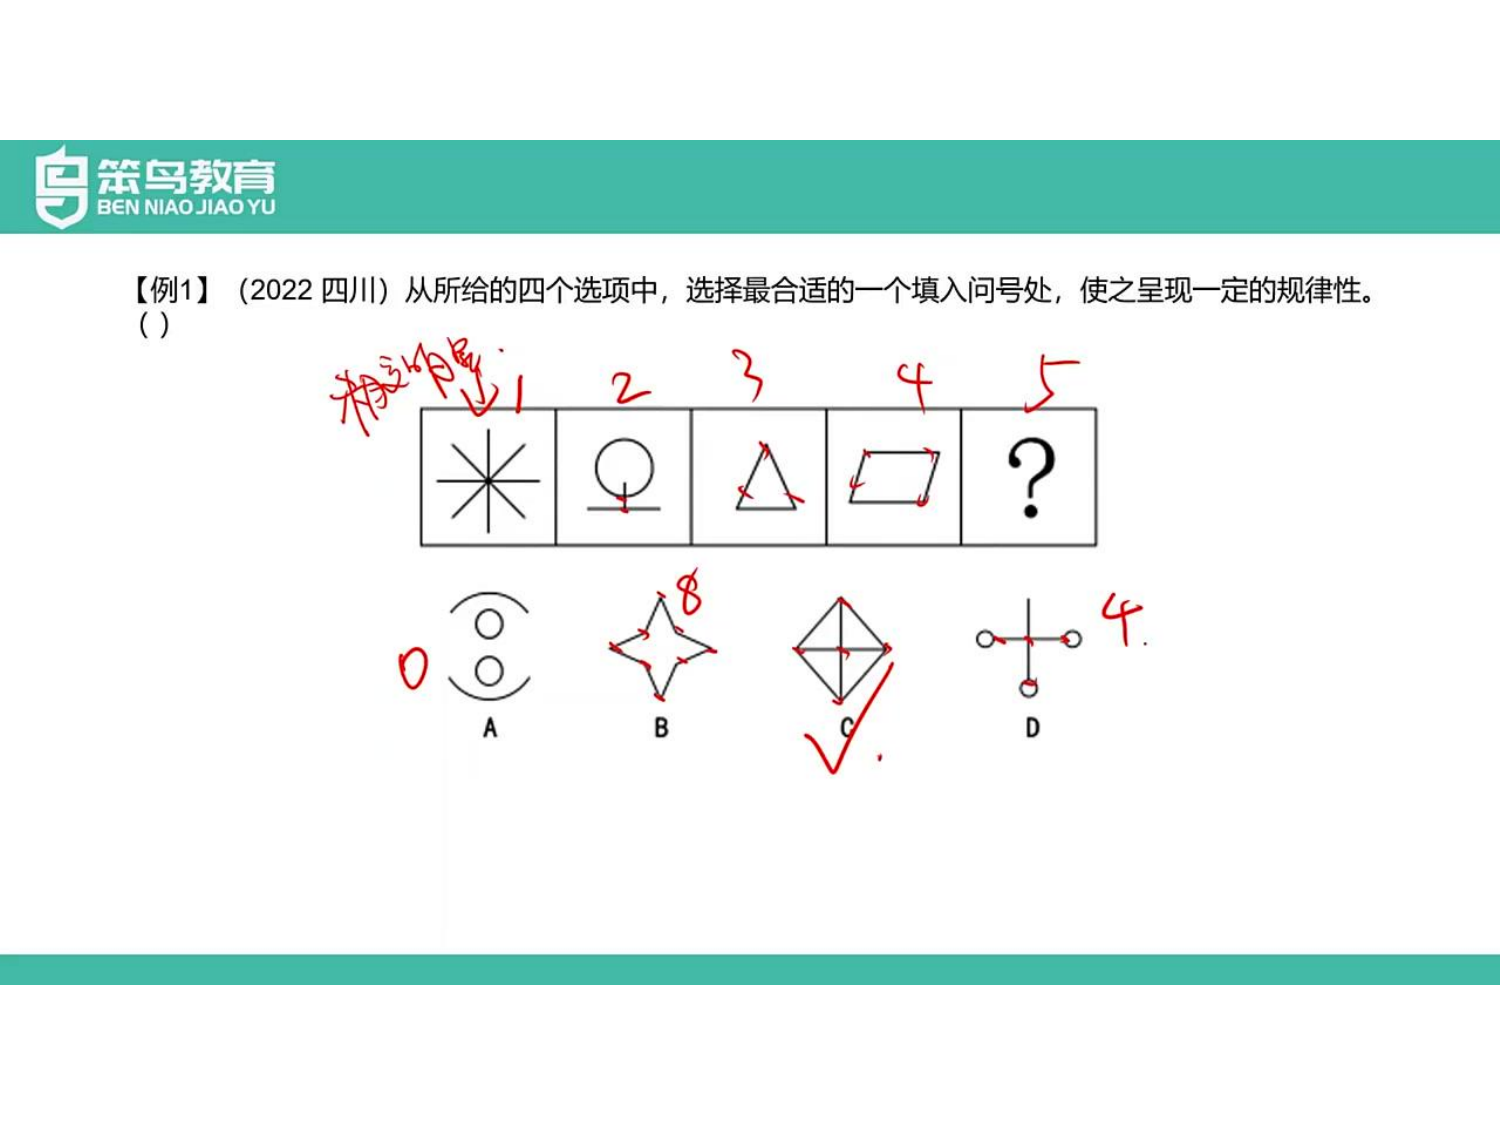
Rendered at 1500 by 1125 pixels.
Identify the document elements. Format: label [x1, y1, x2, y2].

picture [0, 140, 1500, 985]
